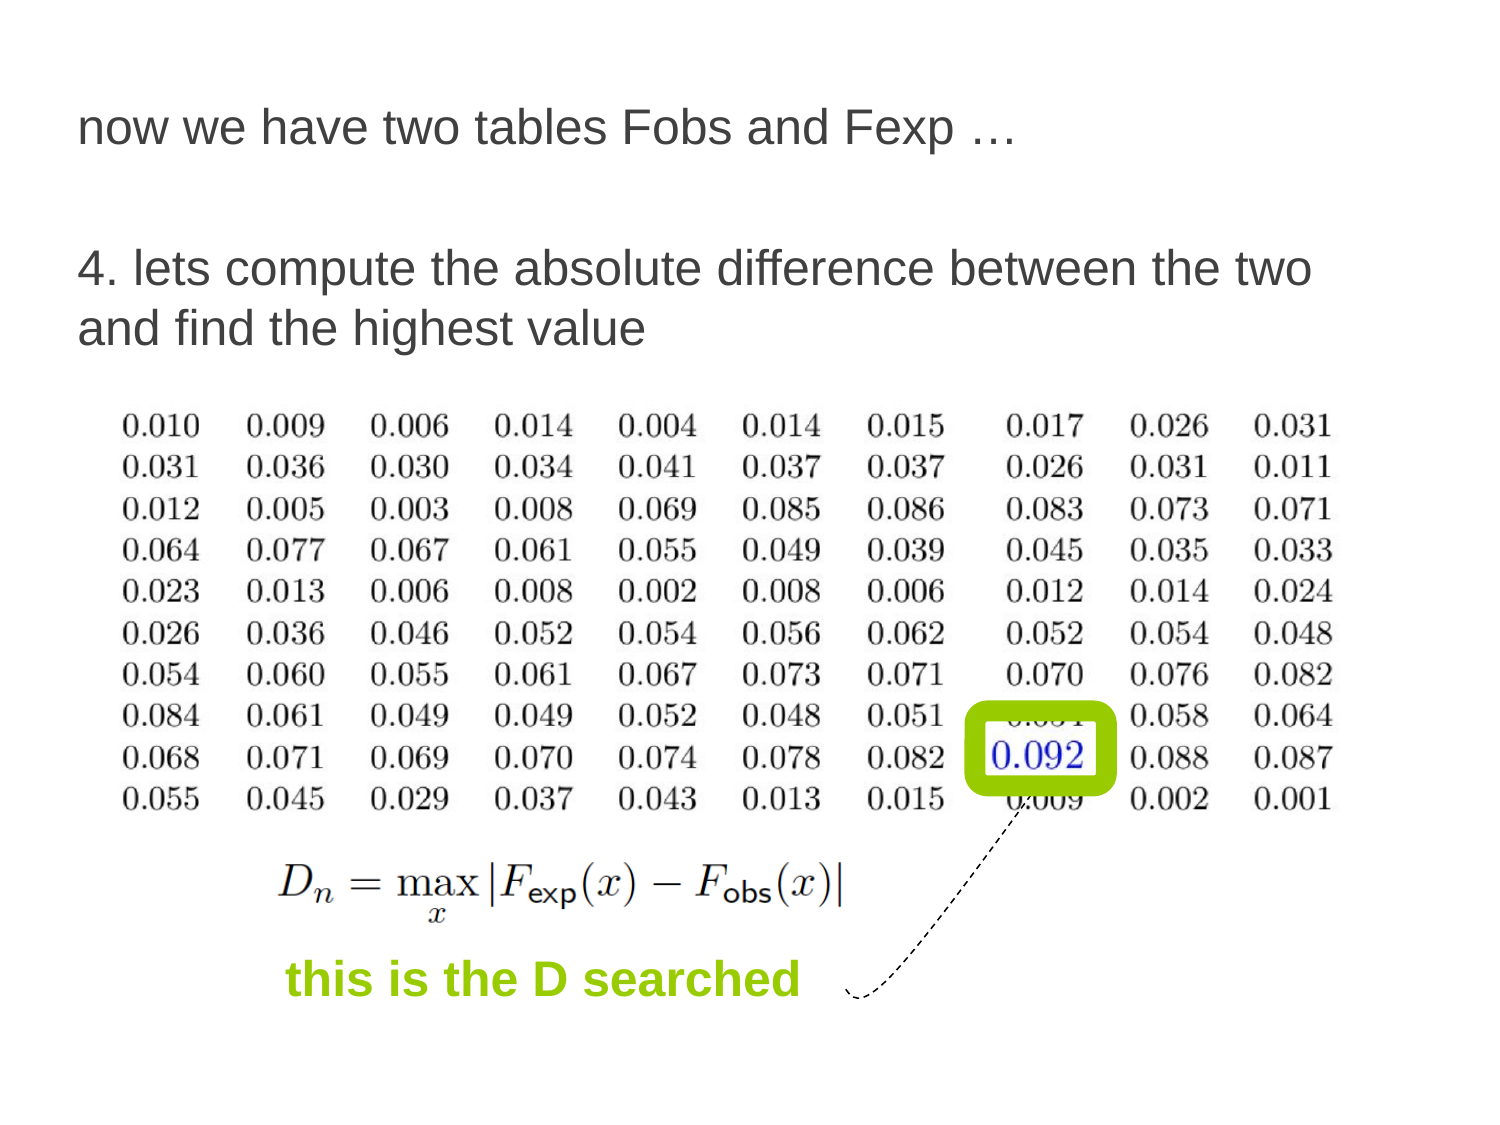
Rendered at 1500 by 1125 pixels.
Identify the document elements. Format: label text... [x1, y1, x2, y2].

text_box this is the D searched [270, 939, 1193, 1014]
text_box now we have two tables Fobs and Fexp … 4. lets compute the absolute difference between the two and find the highest value [62, 87, 1400, 513]
text_box [843, 828, 1007, 999]
picture [269, 833, 848, 931]
picture [116, 403, 1347, 820]
